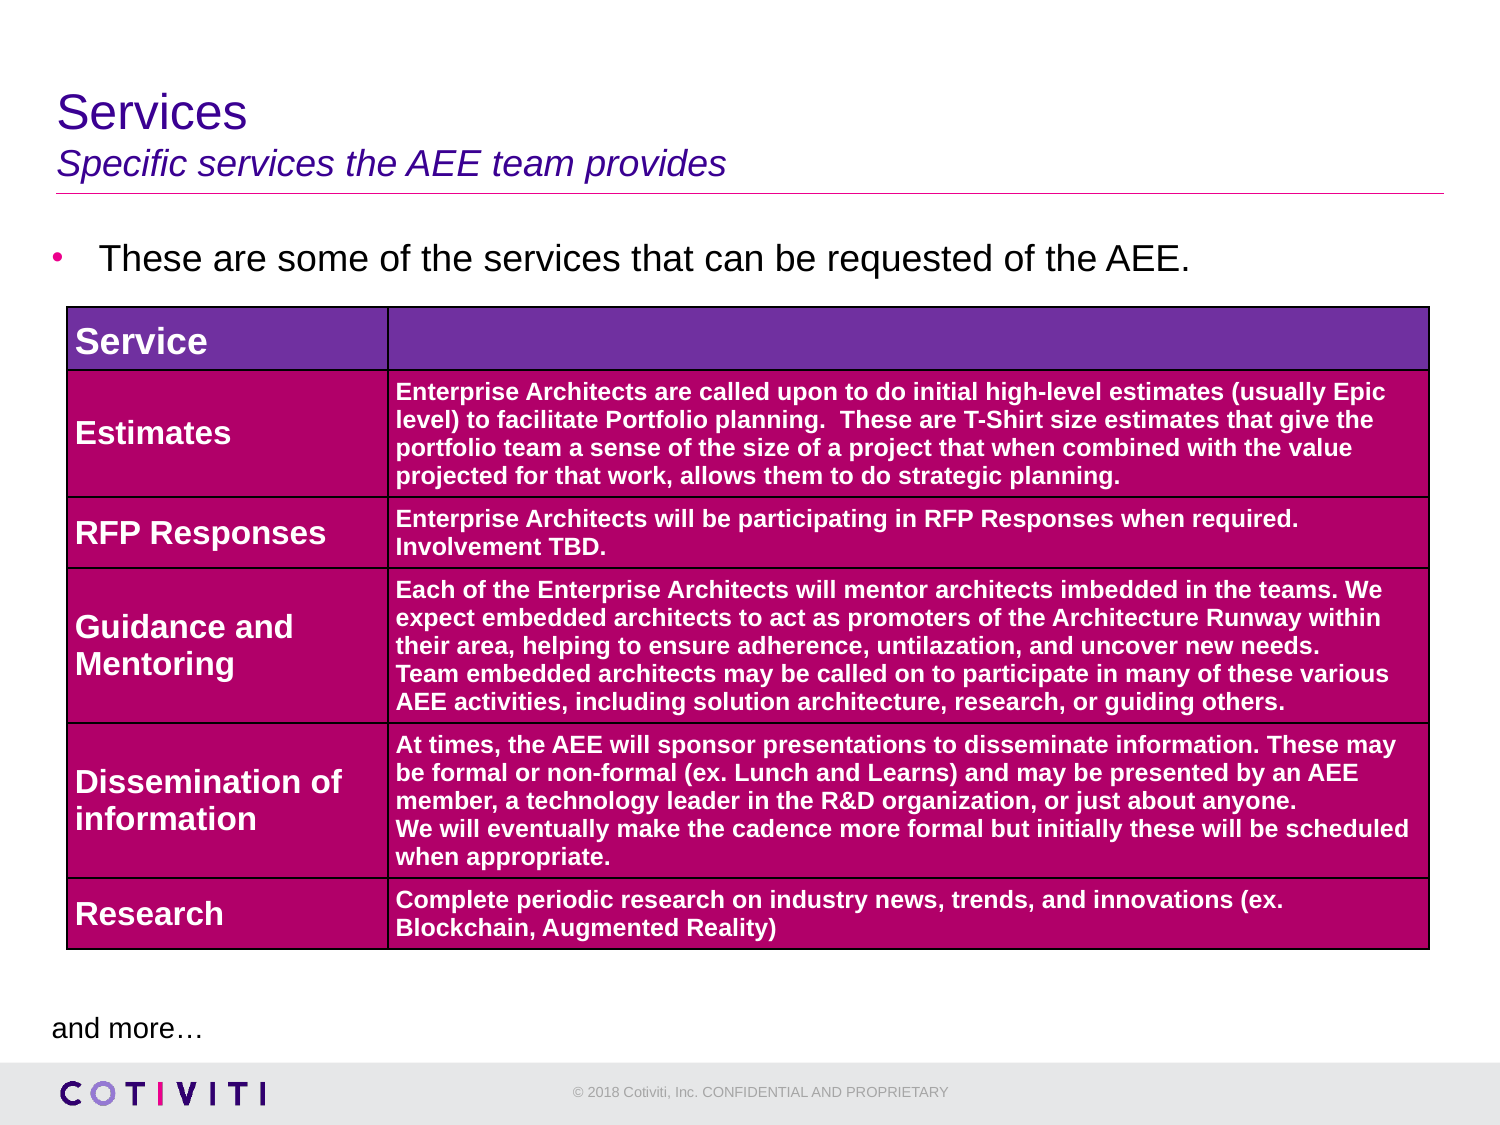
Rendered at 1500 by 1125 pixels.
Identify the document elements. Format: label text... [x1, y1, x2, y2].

table_cell Research [68, 879, 387, 948]
table_cell At times, the AEE will sponsor presentations to disseminate information. These may be formal or non-formal (ex. Lunch and Learns) and may be presented by an AEE member, a technology leader in the R&D organization, or just about anyone. We will eventually make the cadence more formal but initially these will be scheduled when appropriate. [389, 724, 1428, 877]
table_cell Enterprise Architects will be participating in RFP Responses when required. Involvement TBD. [389, 498, 1428, 567]
list These are some of the services that can be requested of the AEE. and more… [51, 234, 1440, 995]
picture [56, 1066, 277, 1119]
table_cell Dissemination of information [68, 724, 387, 877]
table_header Service [68, 308, 387, 369]
table_cell RFP Responses [68, 498, 387, 567]
table_cell Guidance and Mentoring [68, 569, 387, 722]
table_cell Complete periodic research on industry news, trends, and innovations (ex. Blockchain, Augmented Reality) [389, 879, 1428, 948]
table_cell Each of the Enterprise Architects will mentor architects imbedded in the teams. We expect embedded architects to act as promoters of the Architecture Runway within their area, helping to ensure adherence, untilazation, and uncover new needs. Team embedded architects may be called on to participate in many of these various AEE activities, including solution architecture, research, or guiding others. [389, 569, 1428, 722]
table_cell Estimates [68, 371, 387, 496]
table_header [389, 308, 1428, 369]
title Services Specific services the AEE team provides [56, 55, 1444, 185]
table_cell Enterprise Architects are called upon to do initial high-level estimates (usually Epic level) to facilitate Portfolio planning. These are T-Shirt size estimates that give the portfolio team a sense of the size of a project that when combined with the value projected for that work, allows them to do strategic planning. [389, 371, 1428, 496]
